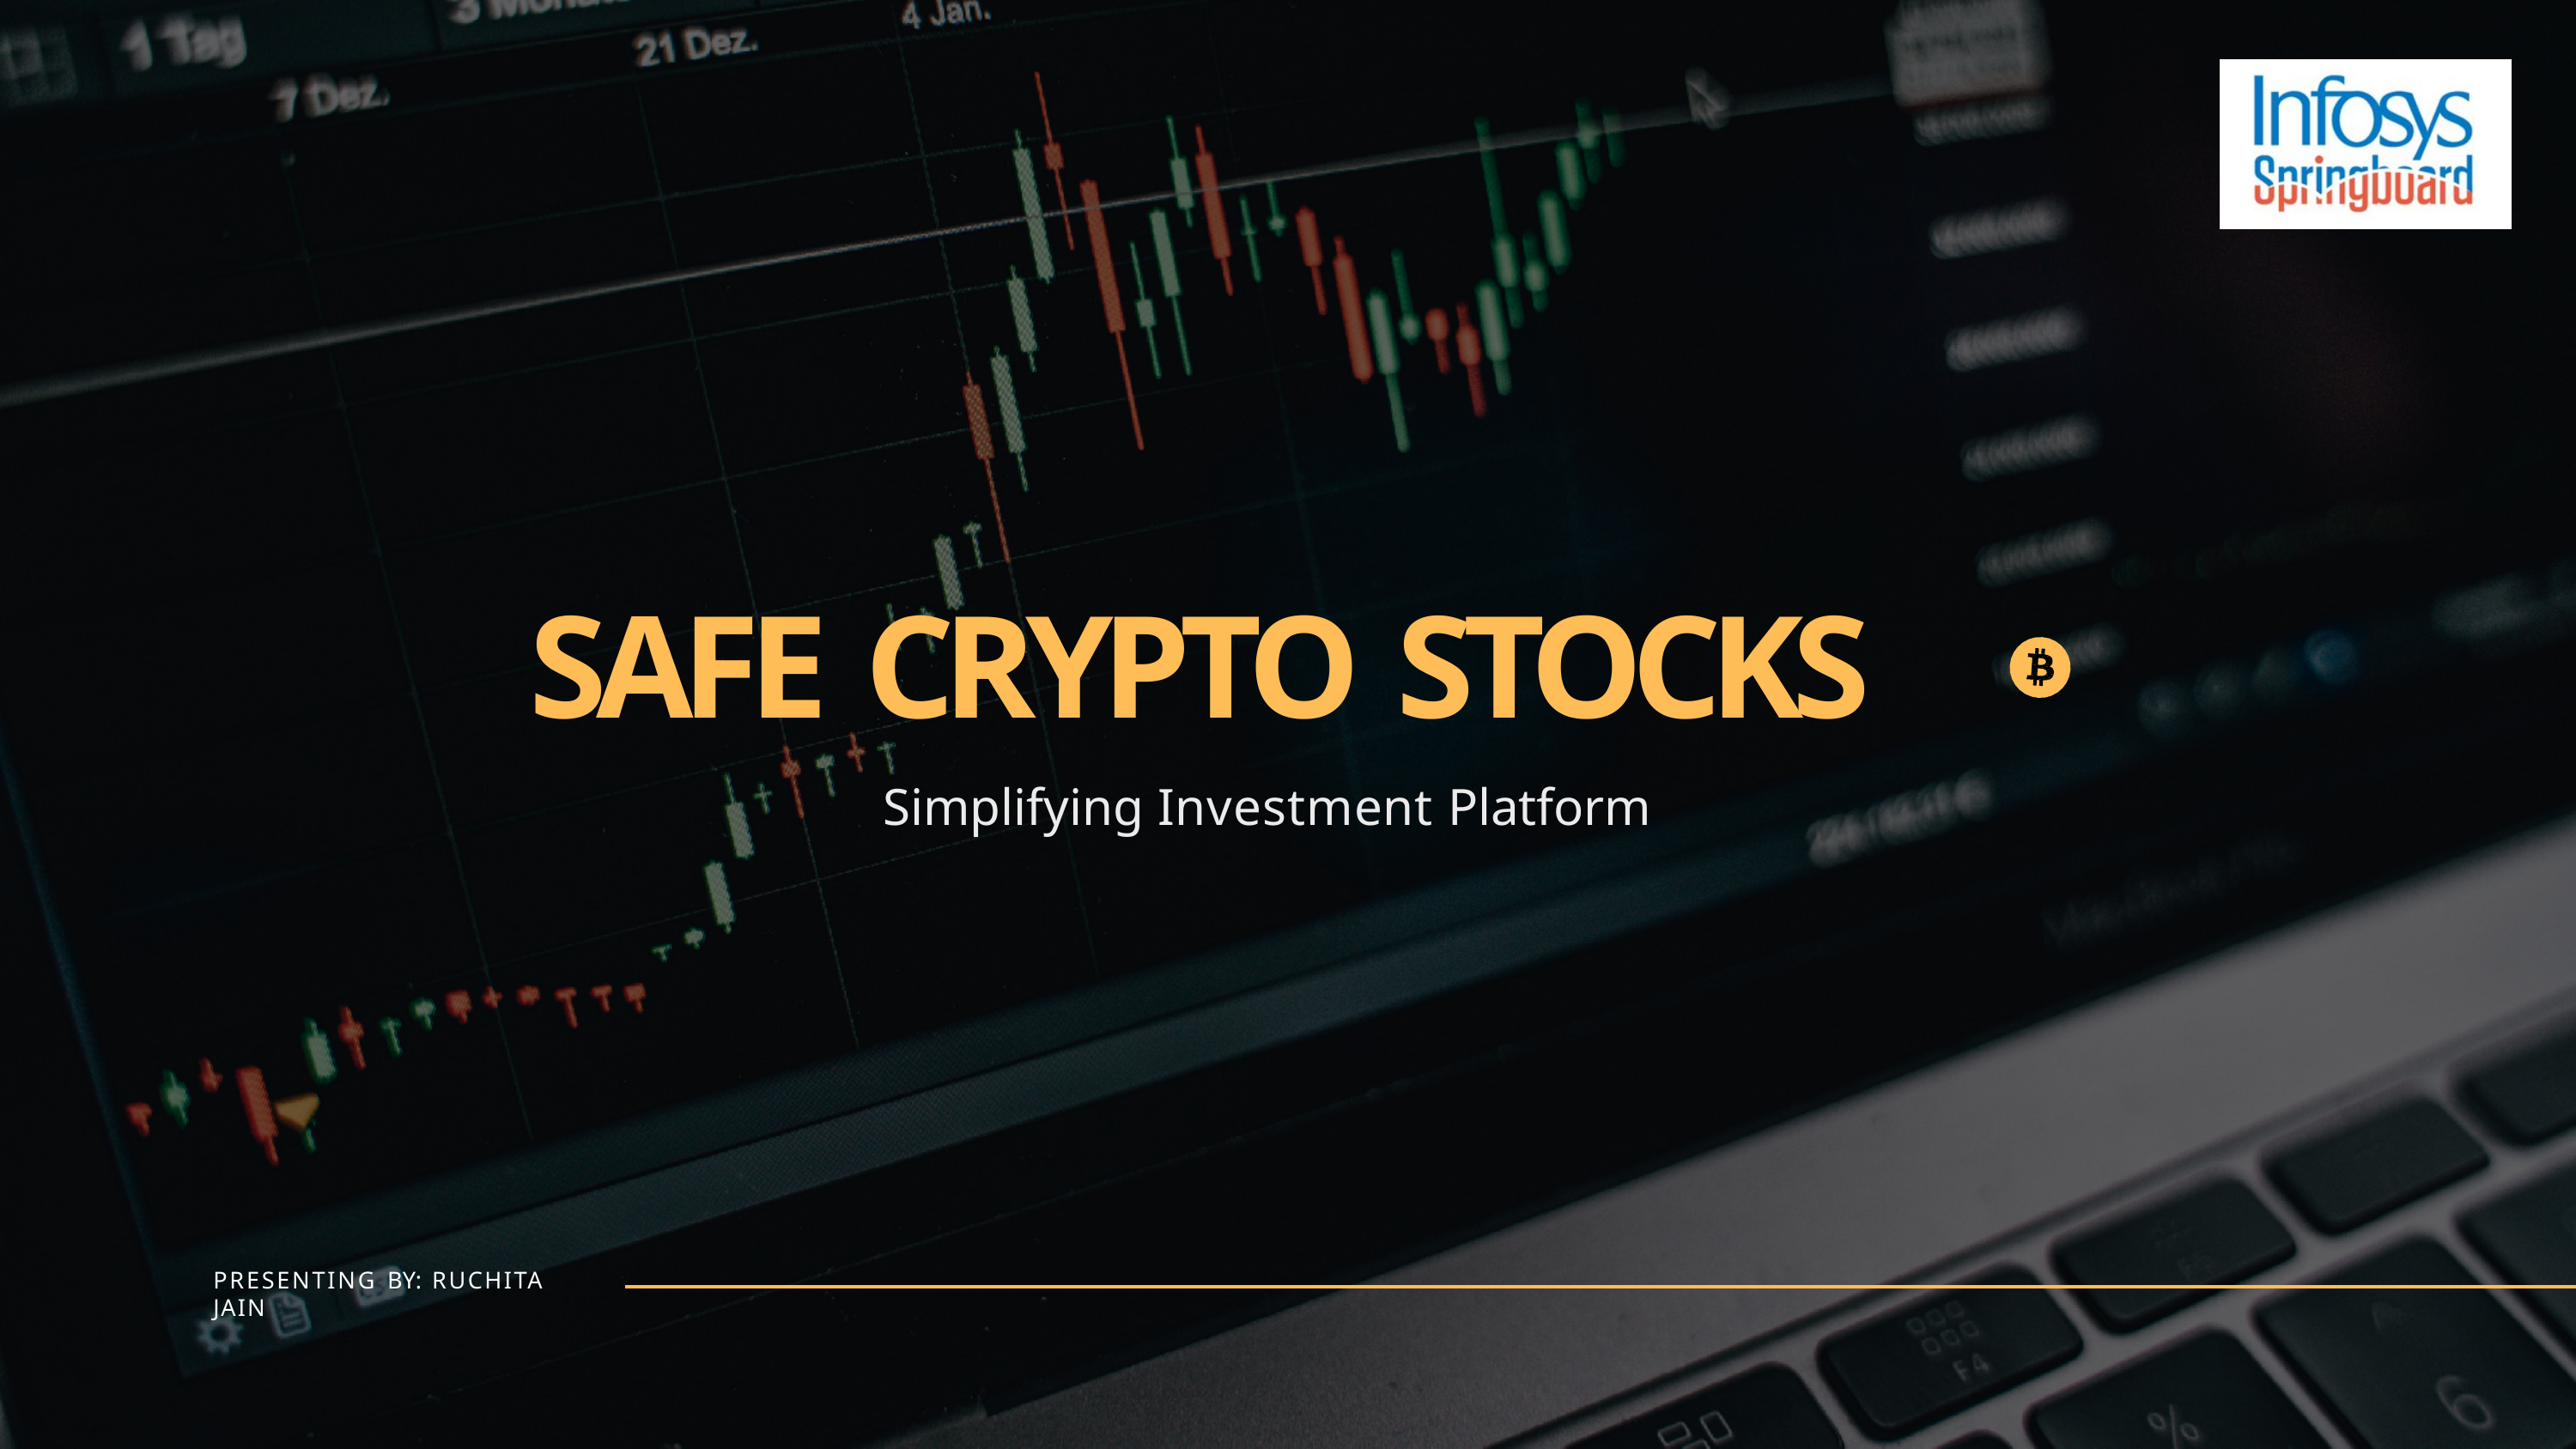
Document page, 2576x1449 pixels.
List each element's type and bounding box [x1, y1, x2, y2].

text_box [0, 0, 2576, 1449]
